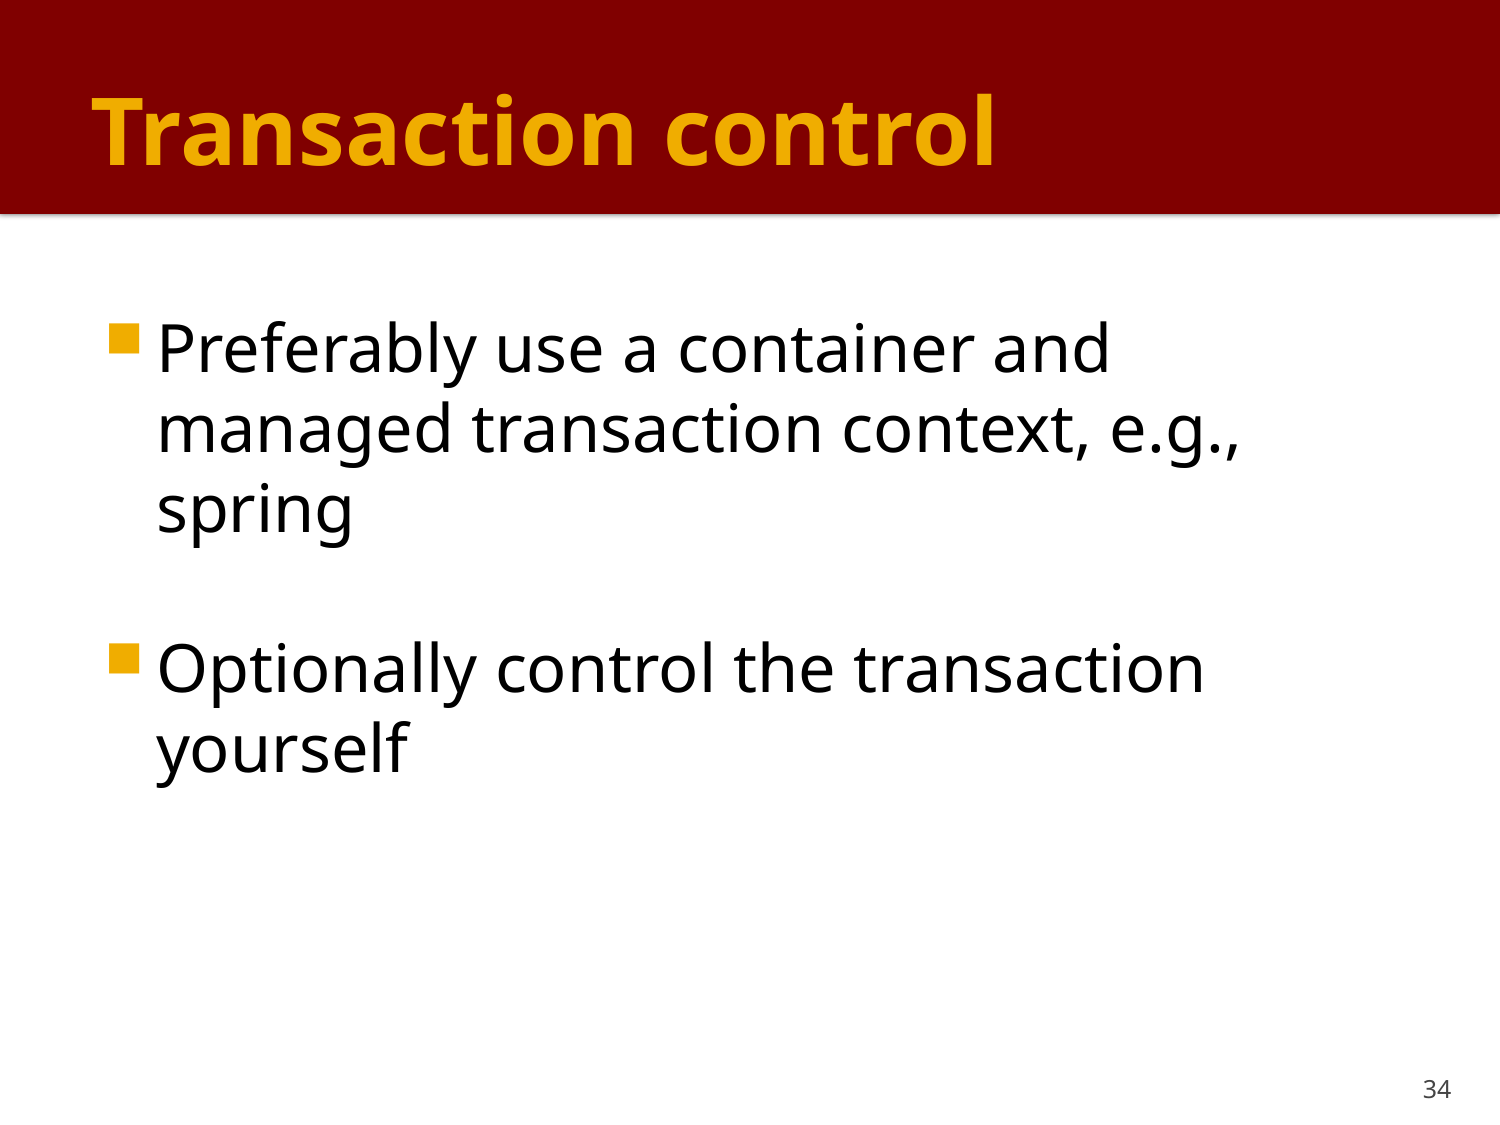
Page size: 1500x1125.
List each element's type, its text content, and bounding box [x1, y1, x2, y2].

list Preferably use a container and managed transaction context, e.g., spring Optionally control the transaction yourself [75, 291, 1425, 1050]
slide_number 34 [1345, 1062, 1467, 1108]
title Transaction control [75, 25, 1425, 231]
